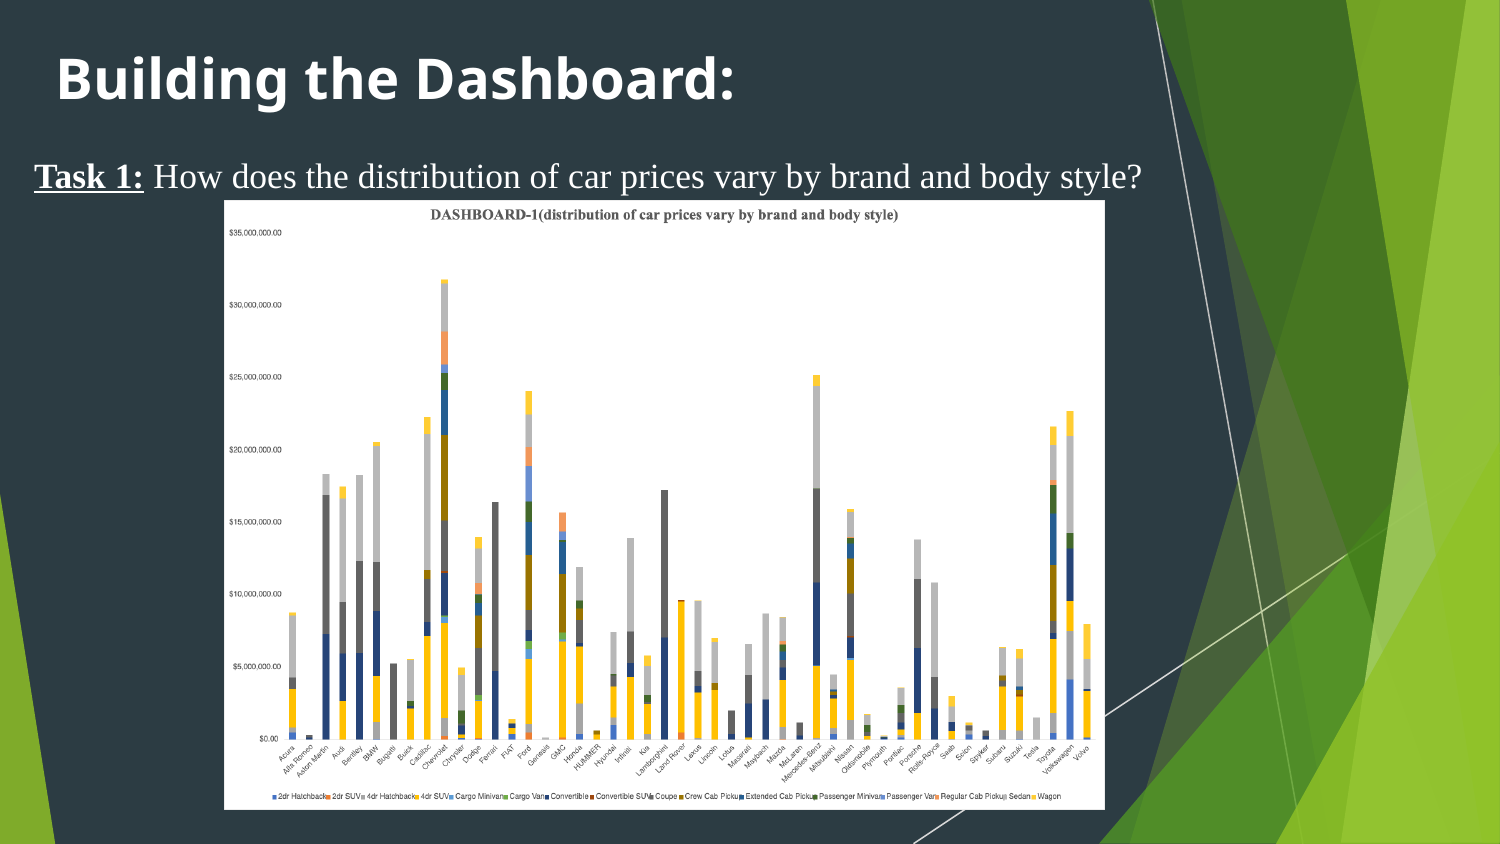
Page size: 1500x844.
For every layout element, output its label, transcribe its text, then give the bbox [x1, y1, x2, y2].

title Building the Dashboard: [44, 0, 1339, 141]
list Task 1: How does the distribution of car prices vary by brand and body style? [23, 141, 1477, 802]
picture [223, 199, 1105, 810]
